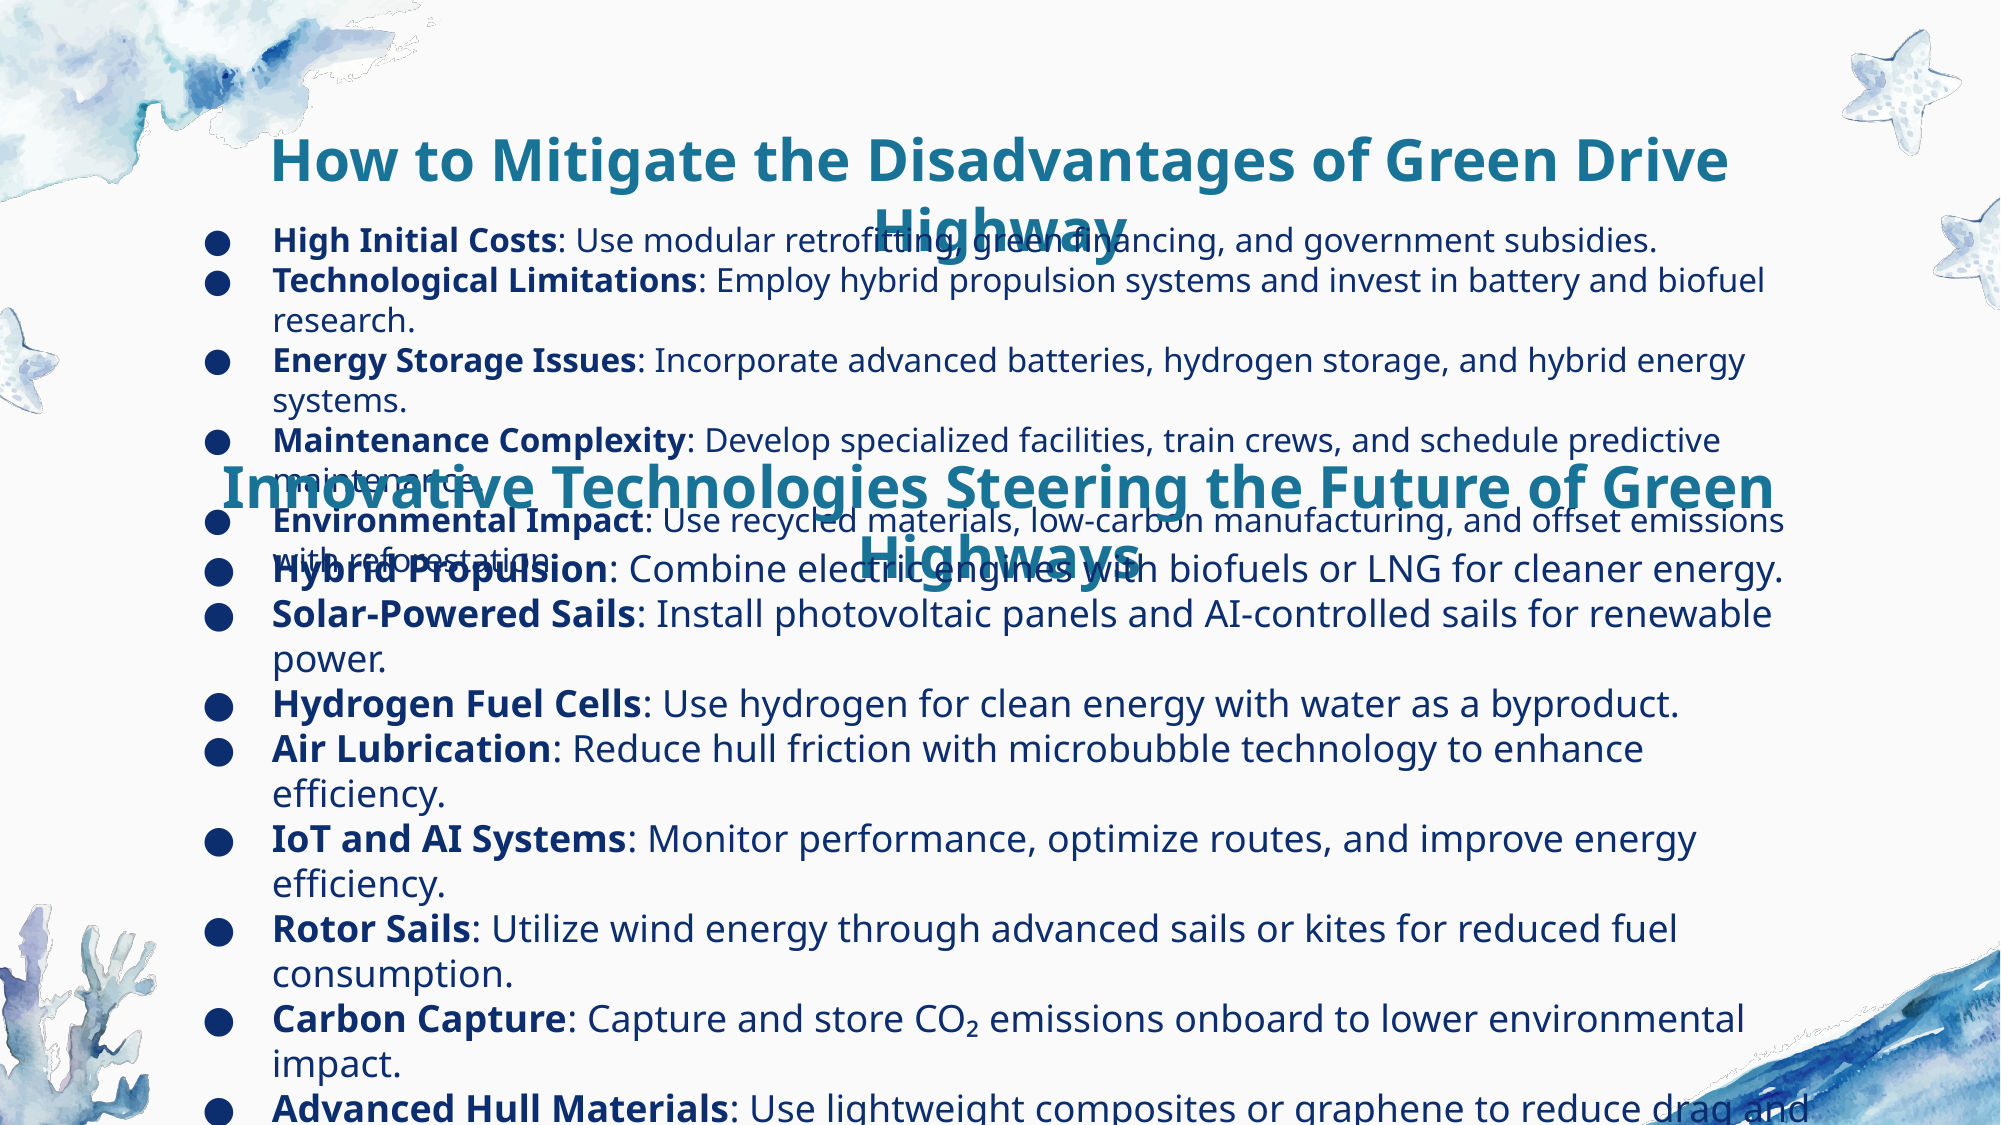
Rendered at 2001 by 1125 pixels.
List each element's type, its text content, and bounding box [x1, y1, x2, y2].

picture [0, 0, 503, 228]
picture [1933, 193, 2001, 310]
text_box Innovative Technologies Steering the Future of Green Highways [157, 434, 1842, 530]
text_box Hybrid Propulsion: Combine electric engines with biofuels or LNG for cleaner energy. Solar-Powered Sails: Install photovoltaic panels and AI-controlled sails for renewable power. Hydrogen Fuel Cells: Use hydrogen for clean energy with water as a byproduct. Air Lubrication: Reduce hull friction with microbubble technology to enhance efficiency. IoT and AI Systems: Monitor performance, optimize routes, and improve energy efficiency. Rotor Sails: Utilize wind energy through advanced sails or kites for reduced fuel consumption. Carbon Capture: Capture and store CO₂ emissions onboard to lower environmental impact. Advanced Hull Materials: Use lightweight composites or graphene to reduce drag and improve durability. [157, 530, 1842, 953]
picture [1592, 932, 2001, 1125]
picture [0, 303, 77, 445]
list High Initial Costs: Use modular retrofitting, green financing, and government subsidies. Technological Limitations: Employ hybrid propulsion systems and invest in battery and biofuel research. Energy Storage Issues: Incorporate advanced batteries, hydrogen storage, and hybrid energy systems. Maintenance Complexity: Develop specialized facilities, train crews, and schedule predictive maintenance. Environmental Impact: Use recycled materials, low-carbon manufacturing, and offset emissions with reforestation. [157, 204, 1843, 436]
picture [1842, 29, 1962, 156]
picture [0, 904, 157, 1125]
title How to Mitigate the Disadvantages of Green Drive Highway [157, 107, 1843, 204]
